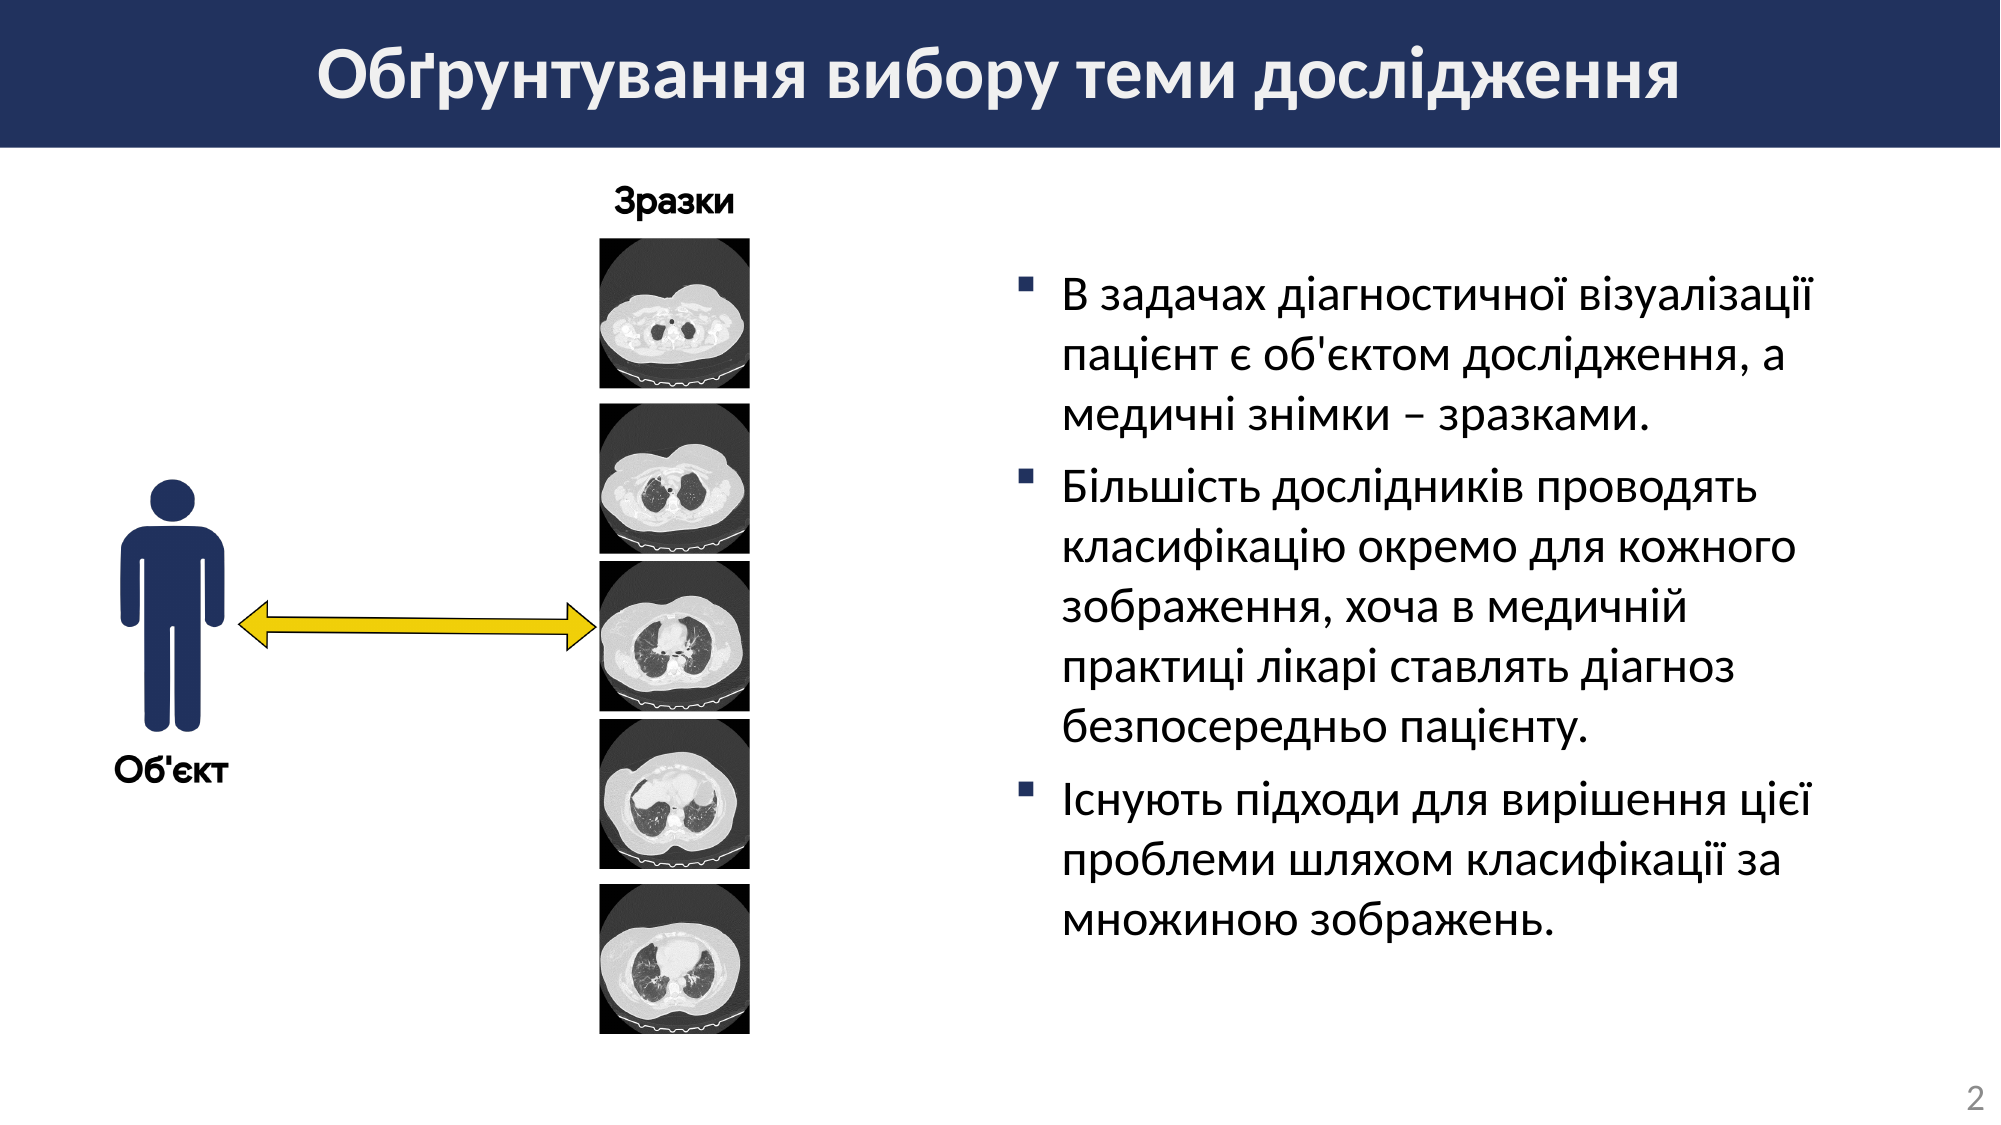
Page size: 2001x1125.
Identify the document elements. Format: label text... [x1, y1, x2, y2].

slide_number 2 [1550, 1065, 2000, 1125]
text_box В задачах діагностичної візуалізації пацієнт є об'єктом дослідження, а медичні знімки – зразками. Більшість дослідників проводять класифікацію окремо для кожного зображення, хоча в медичній практиці лікарі ставлять діагноз безпосередньо пацієнту. Існують підходи для вирішення цієї проблеми шляхом класифікації за множиною зображень. [999, 252, 1886, 953]
picture [114, 178, 751, 1034]
title Обґрунтування вибору теми дослідження [0, 0, 2000, 148]
